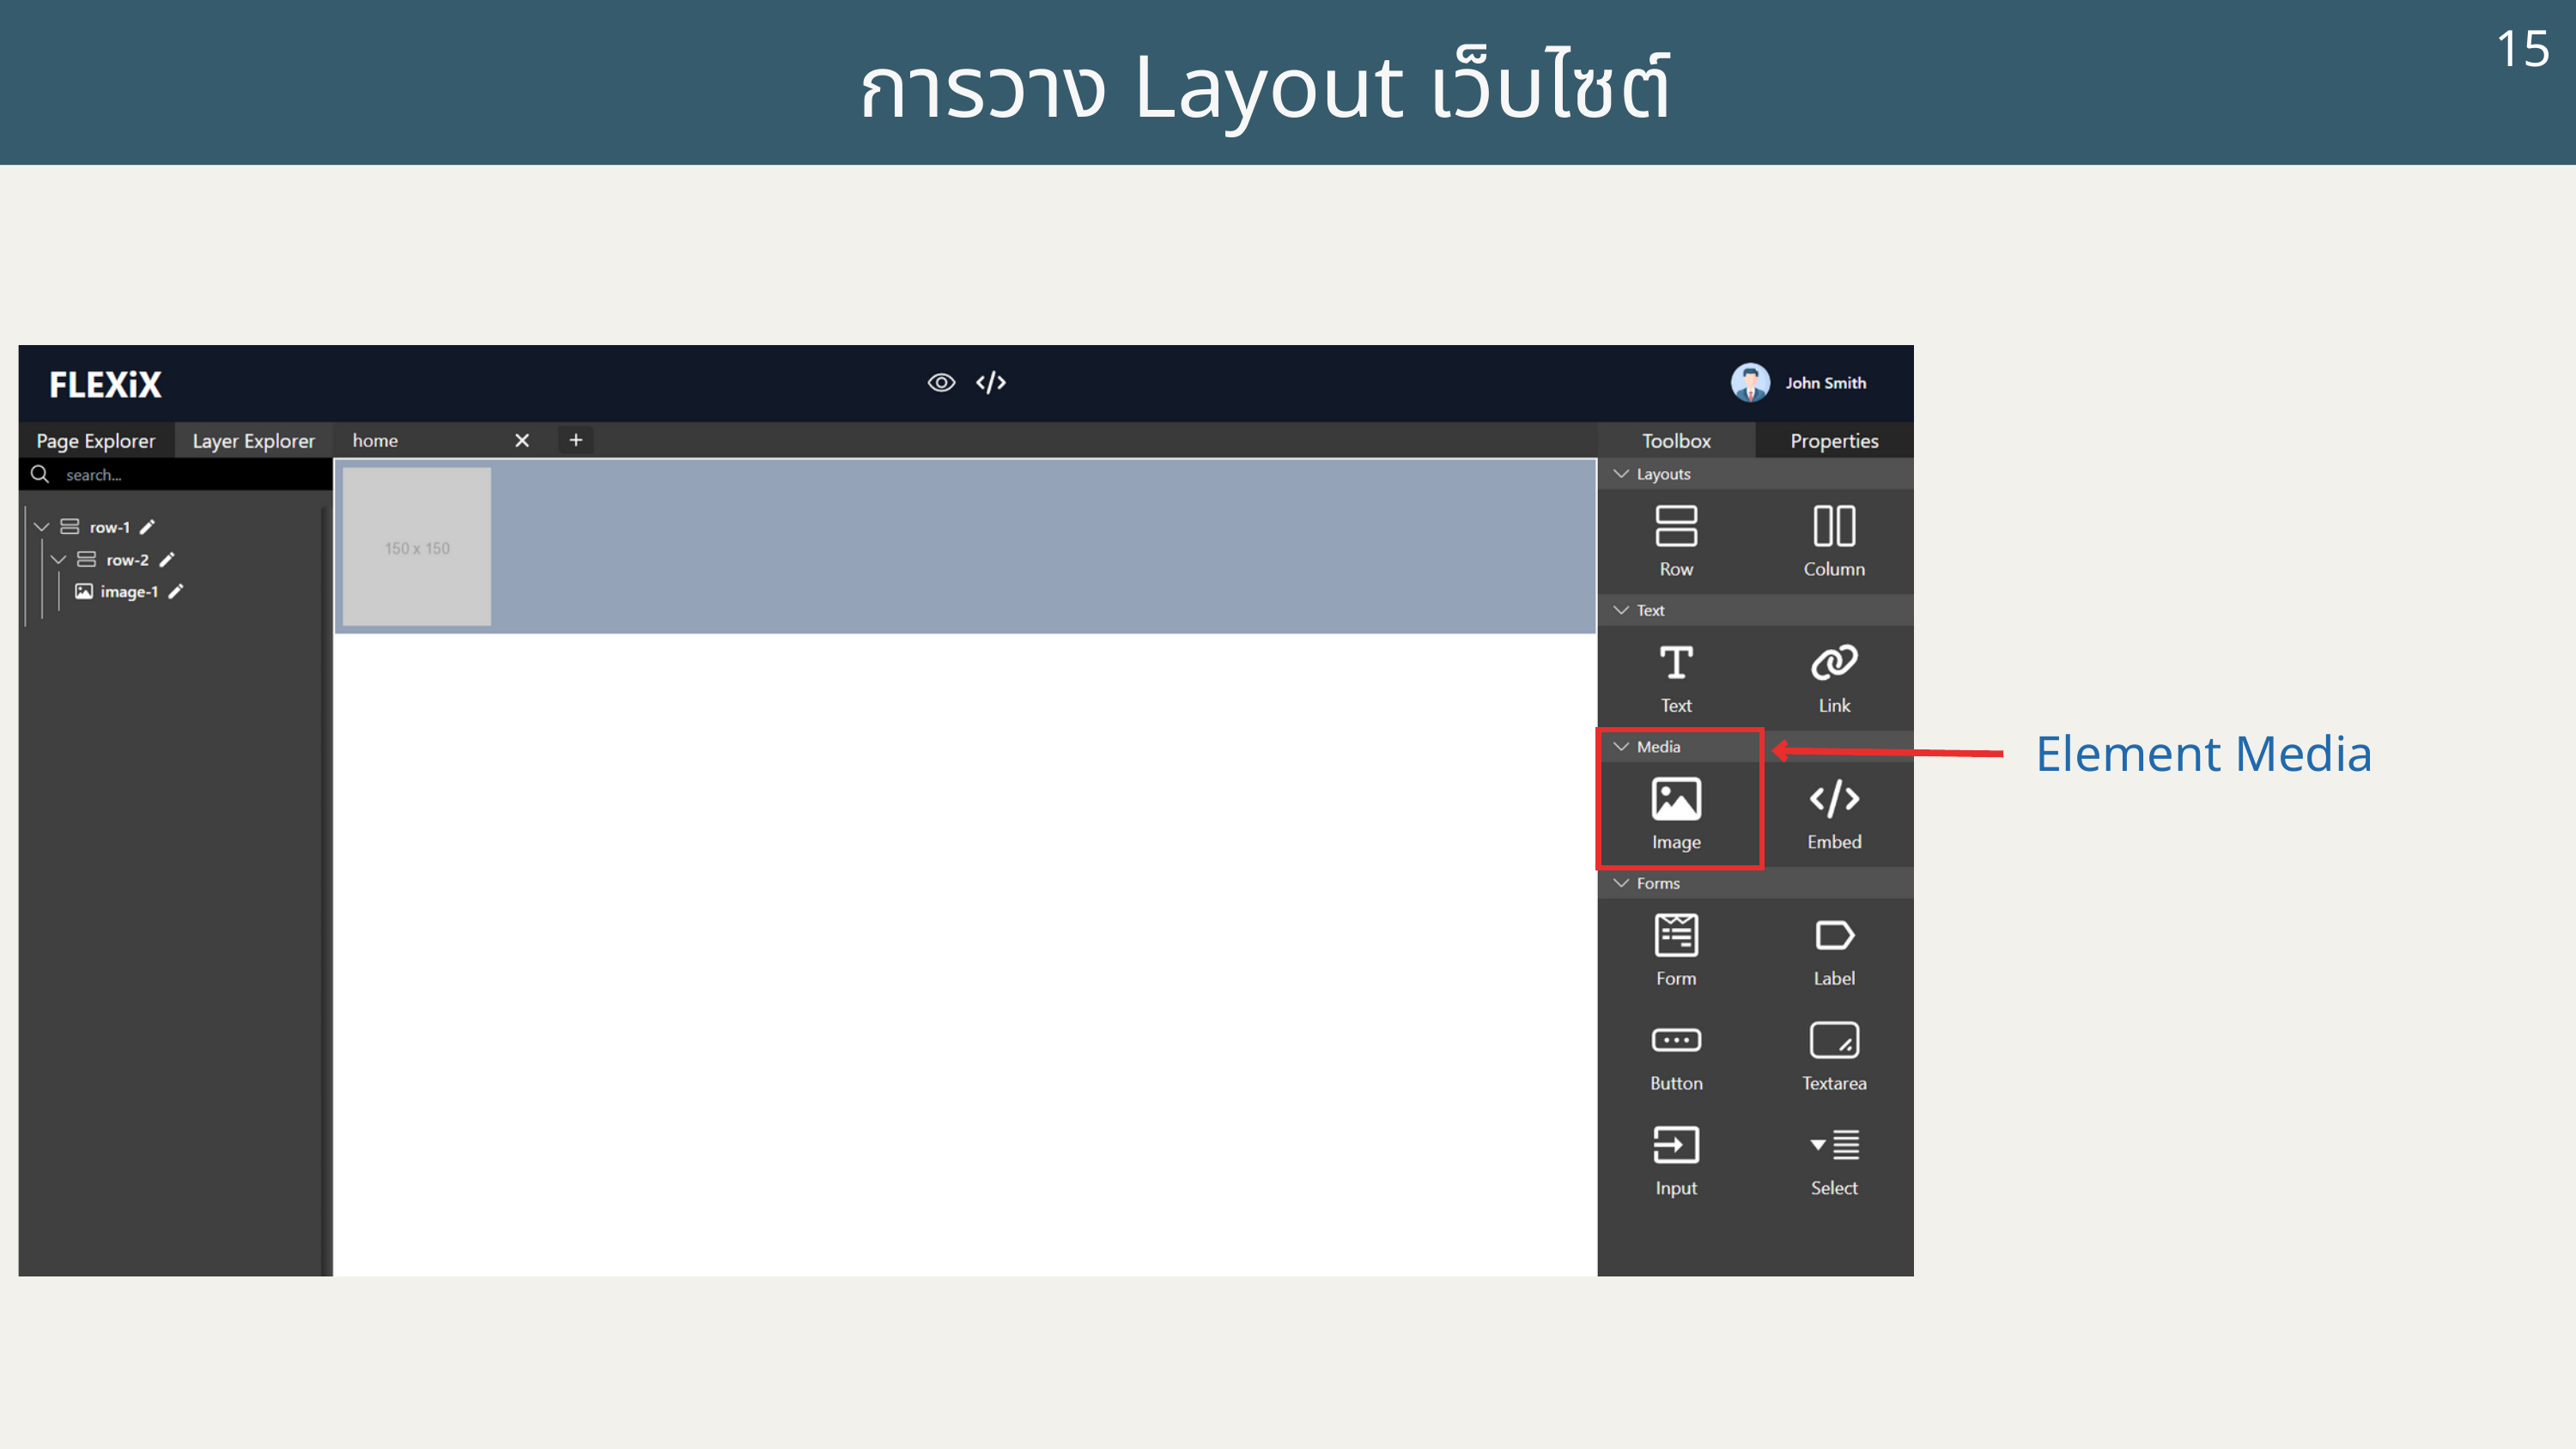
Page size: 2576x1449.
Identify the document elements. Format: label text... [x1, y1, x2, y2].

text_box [0, 0, 2576, 166]
text_box [1771, 744, 2003, 757]
text_box [18, 345, 1914, 1276]
text_box Element Media [2003, 712, 2407, 781]
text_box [1598, 729, 1763, 869]
